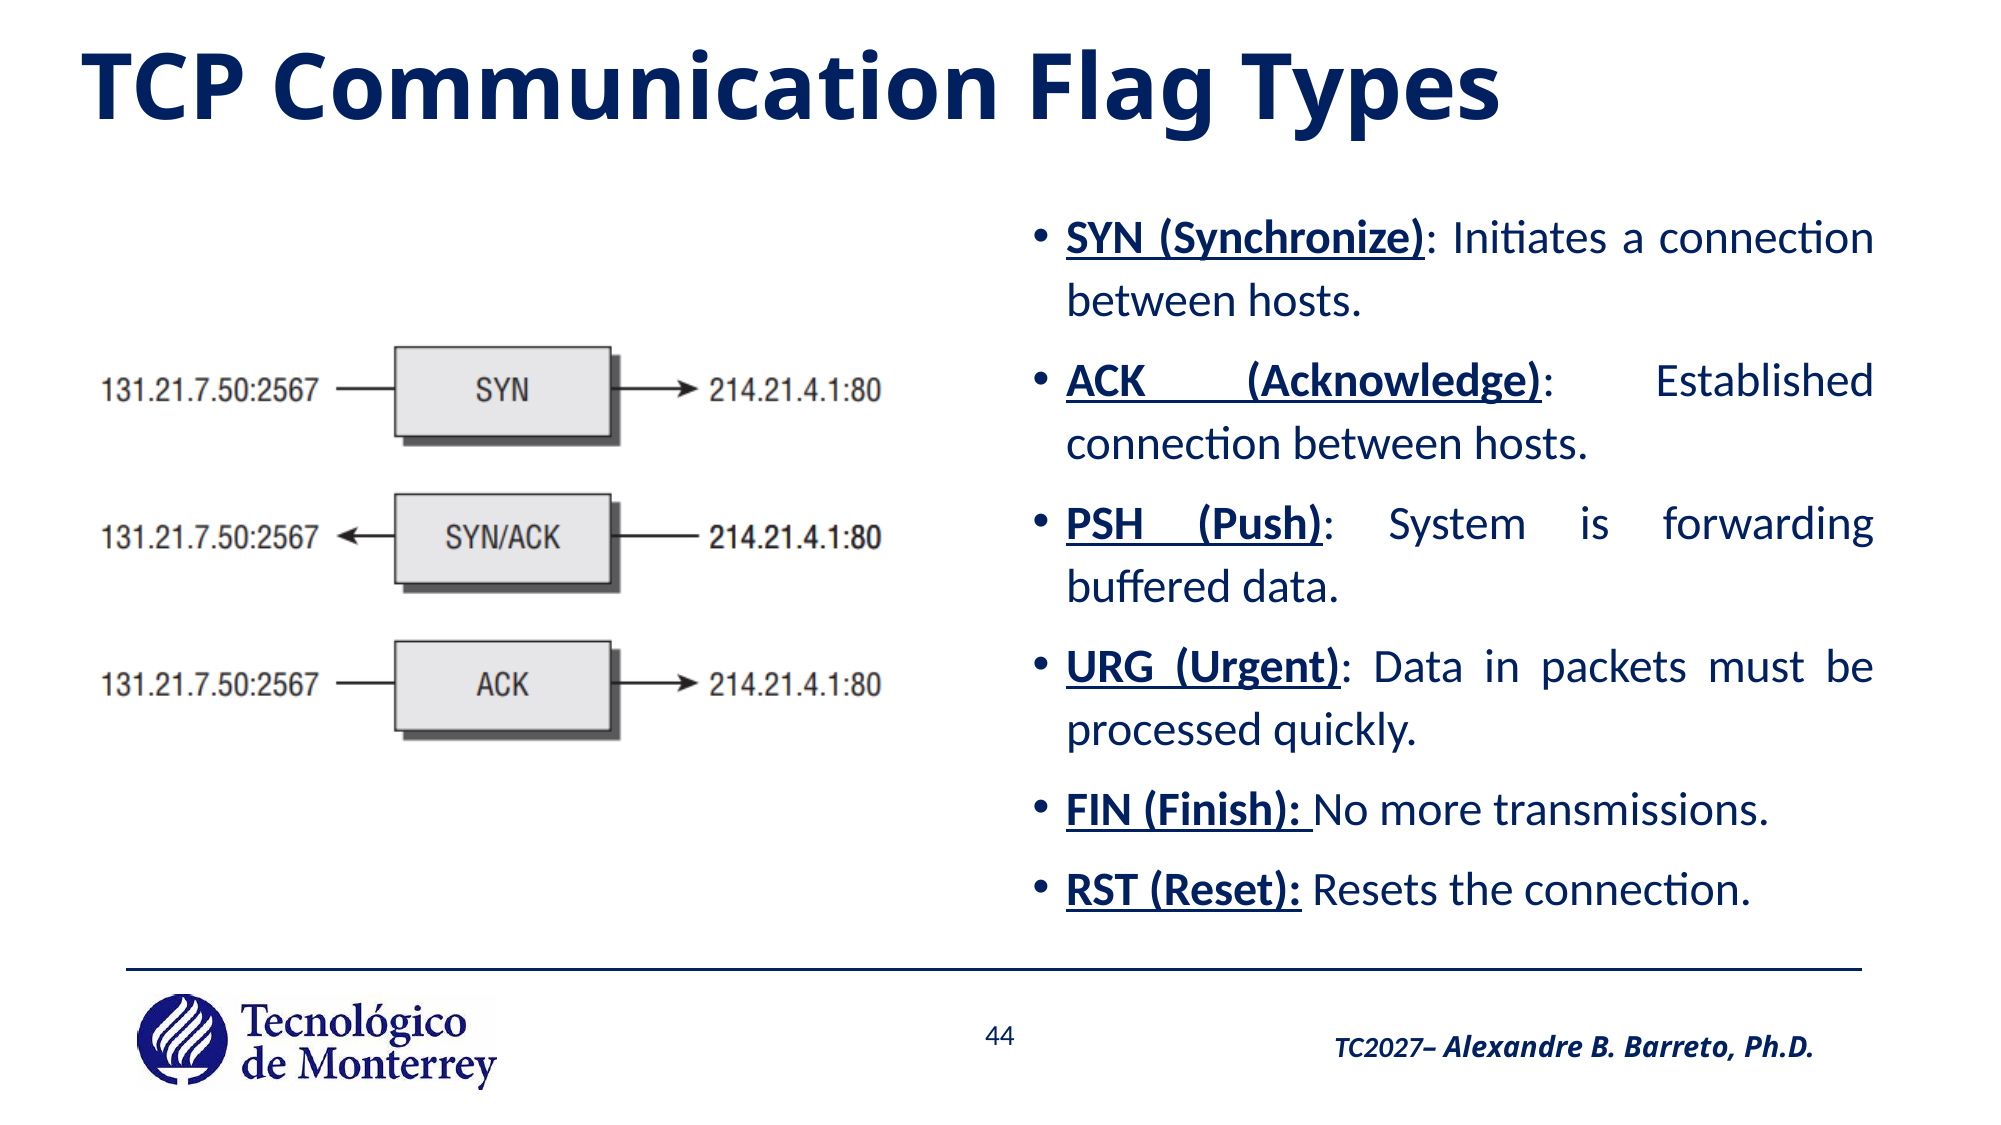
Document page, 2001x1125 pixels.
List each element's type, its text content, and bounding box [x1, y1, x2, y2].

title TCP Communication Flag Types [64, 20, 1790, 160]
picture [137, 994, 497, 1090]
list SYN (Synchronize): Initiates a connection between hosts. ACK (Acknowledge): Established connection between hosts. PSH (Push): System is forwarding buffered data. URG (Urgent): Data in packets must be processed quickly. FIN (Finish): No more transmissions. RST (Reset): Resets the connection. [1017, 193, 1890, 929]
picture [64, 312, 958, 768]
